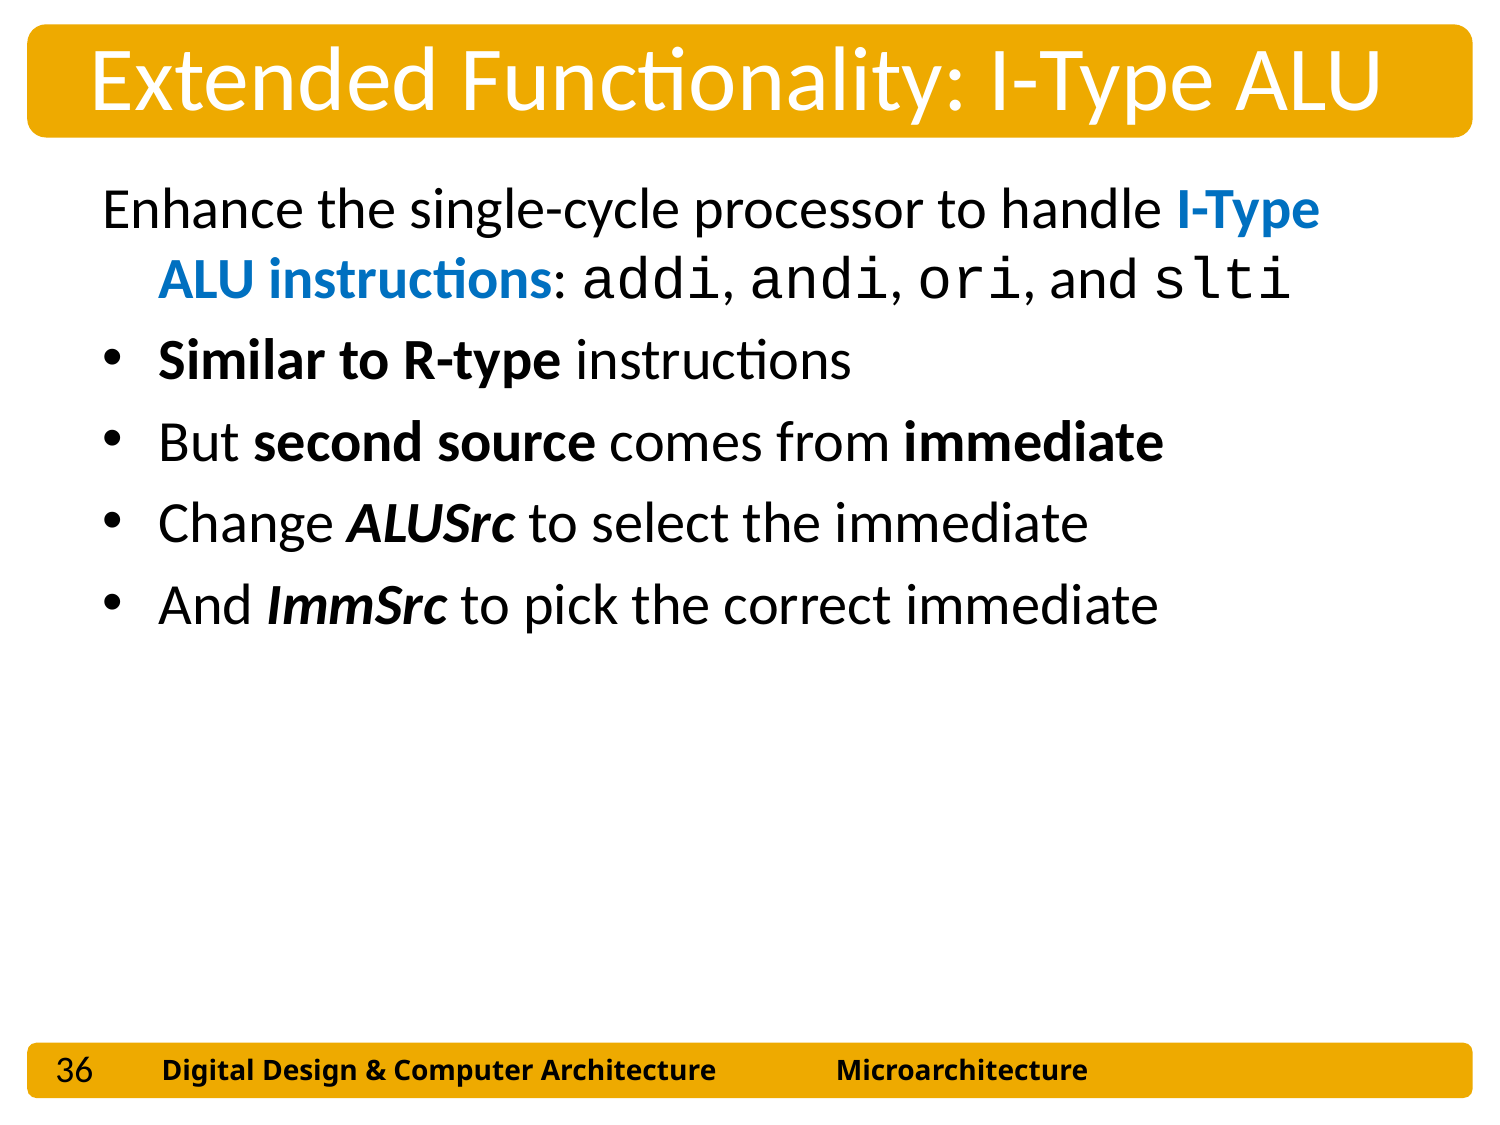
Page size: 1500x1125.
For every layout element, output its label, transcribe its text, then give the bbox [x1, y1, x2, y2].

text_box Enhance the single-cycle processor to handle I-Type ALU instructions: addi, andi, ori, and slti Similar to R-type instructions But second source comes from immediate Change ALUSrc to select the immediate And ImmSrc to pick the correct immediate [87, 162, 1438, 975]
slide_number 36 [40, 1037, 164, 1096]
text_box Extended Functionality: I-Type ALU [75, 11, 1450, 136]
